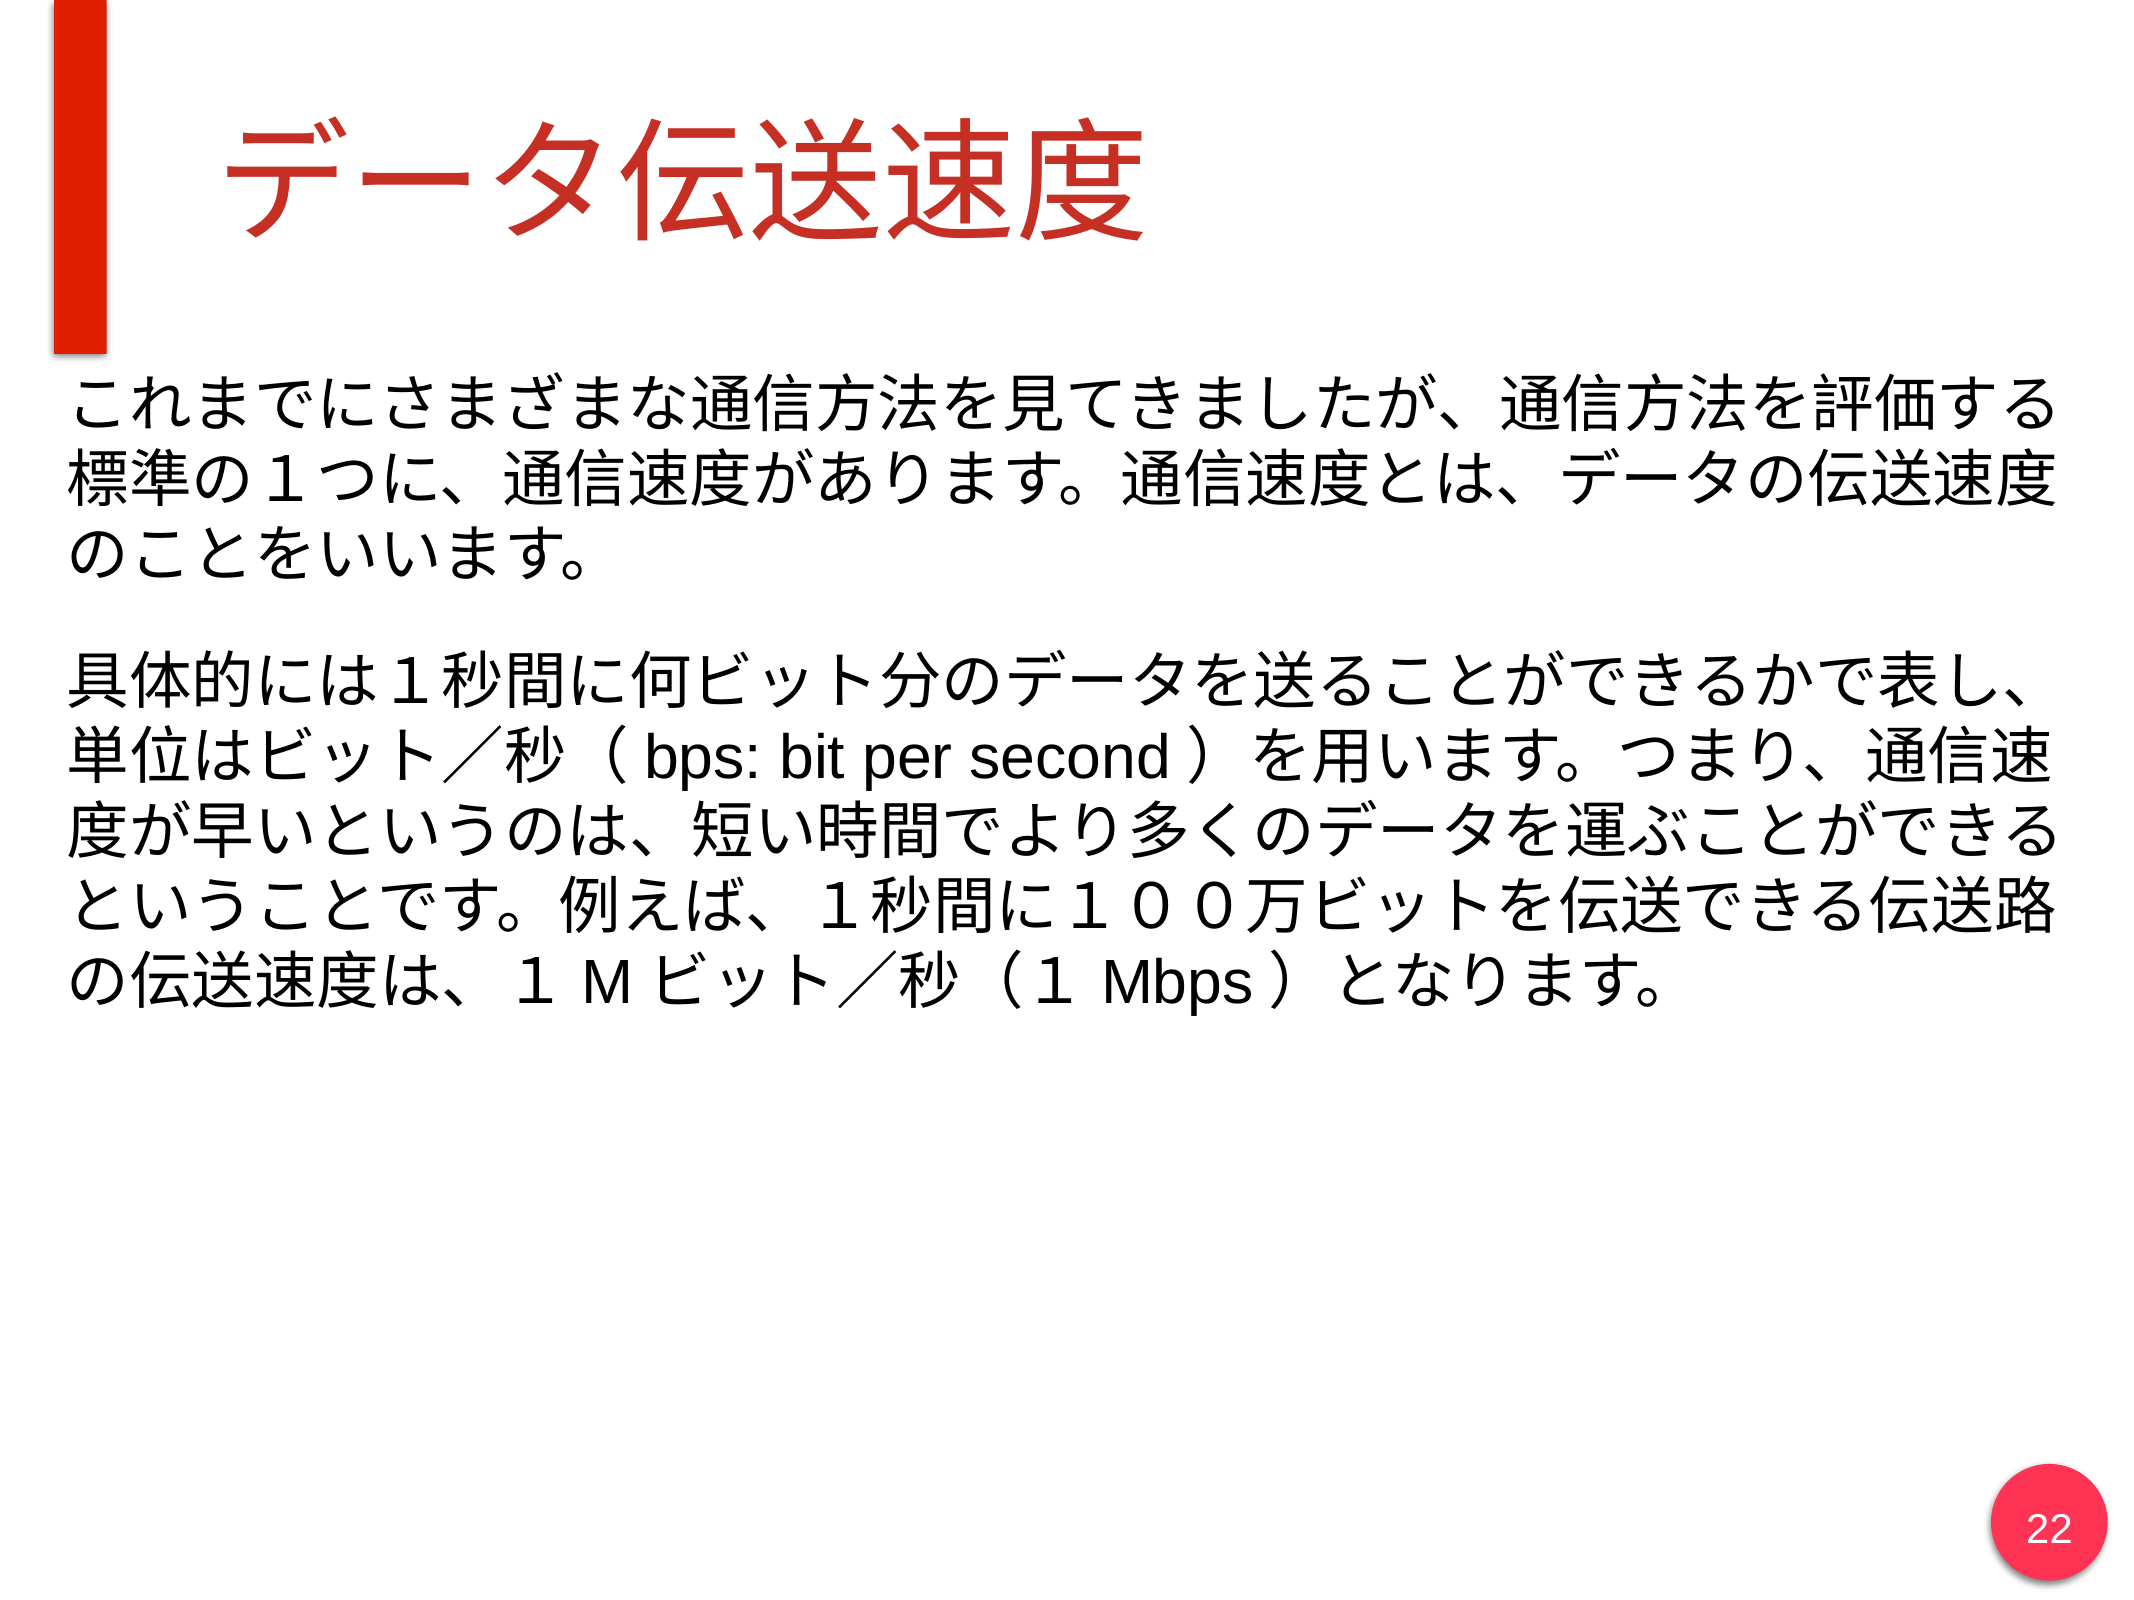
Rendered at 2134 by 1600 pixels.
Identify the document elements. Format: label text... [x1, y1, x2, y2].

slide_number 22 [2012, 1493, 2087, 1600]
text_box これまでにさまざまな通信方法を見てきましたが、通信方法を評価する標準の１つに、通信速度があります。通信速度とは、データの伝送速度のことをいいます。 具体的には１秒間に何ビット分のデータを送ることができるかで表し、単位はビット／秒（bps: bit per second）を用います。つまり、通信速度が早いというのは、短い時間でより多くのデータを運ぶことができるということです。例えば、１秒間に１００万ビットを伝送できる伝送路の伝送速度は、１Mビット／秒（１Mbps）となります。 [58, 355, 2112, 1473]
title データ伝送速度 [208, 18, 2030, 336]
